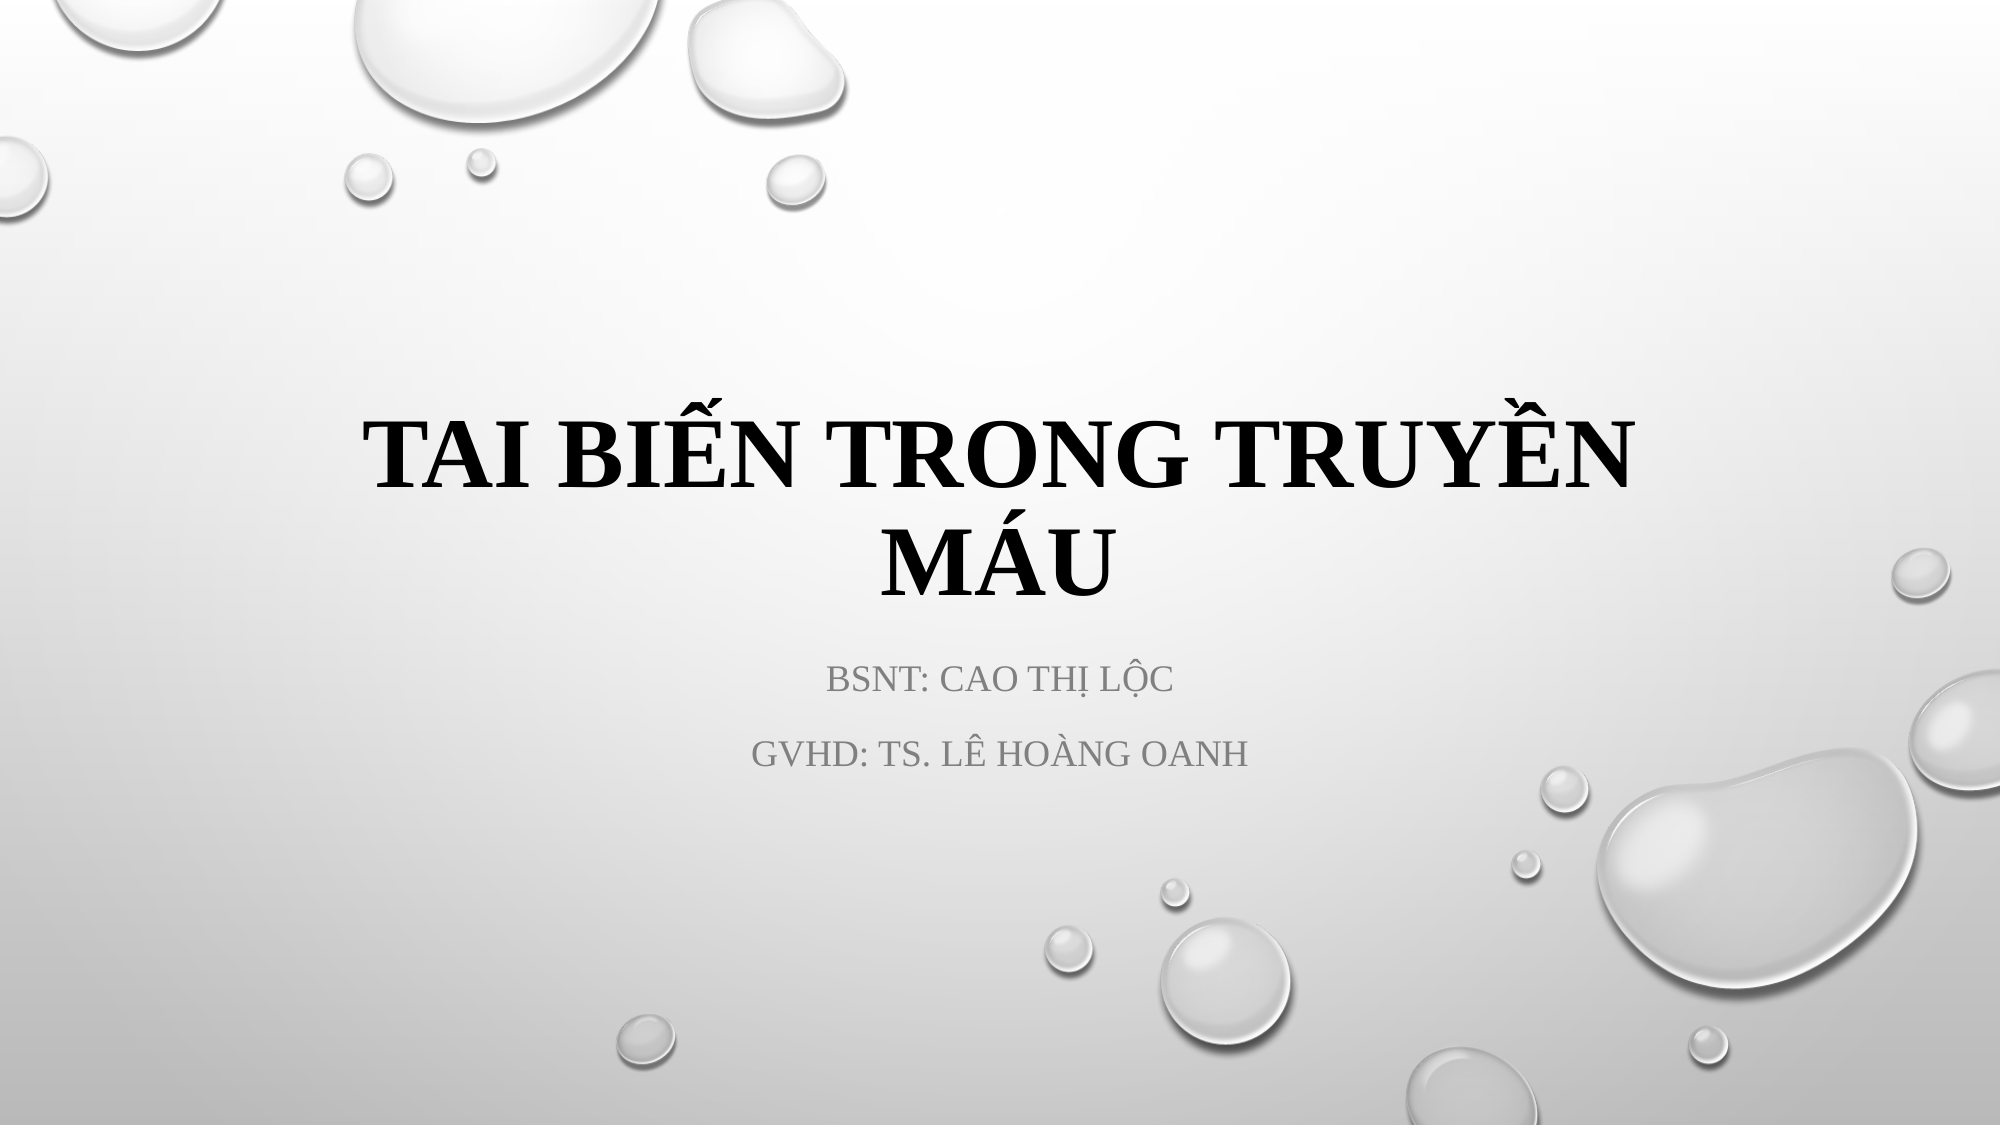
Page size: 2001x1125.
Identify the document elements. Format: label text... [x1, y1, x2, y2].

subtitle BSNT: Cao Thị Lộc GVHD: TS. LÊ Hoàng oanh [287, 637, 1713, 863]
picture [0, 0, 2000, 1125]
title Tai biến trong truyền máu [287, 213, 1713, 625]
